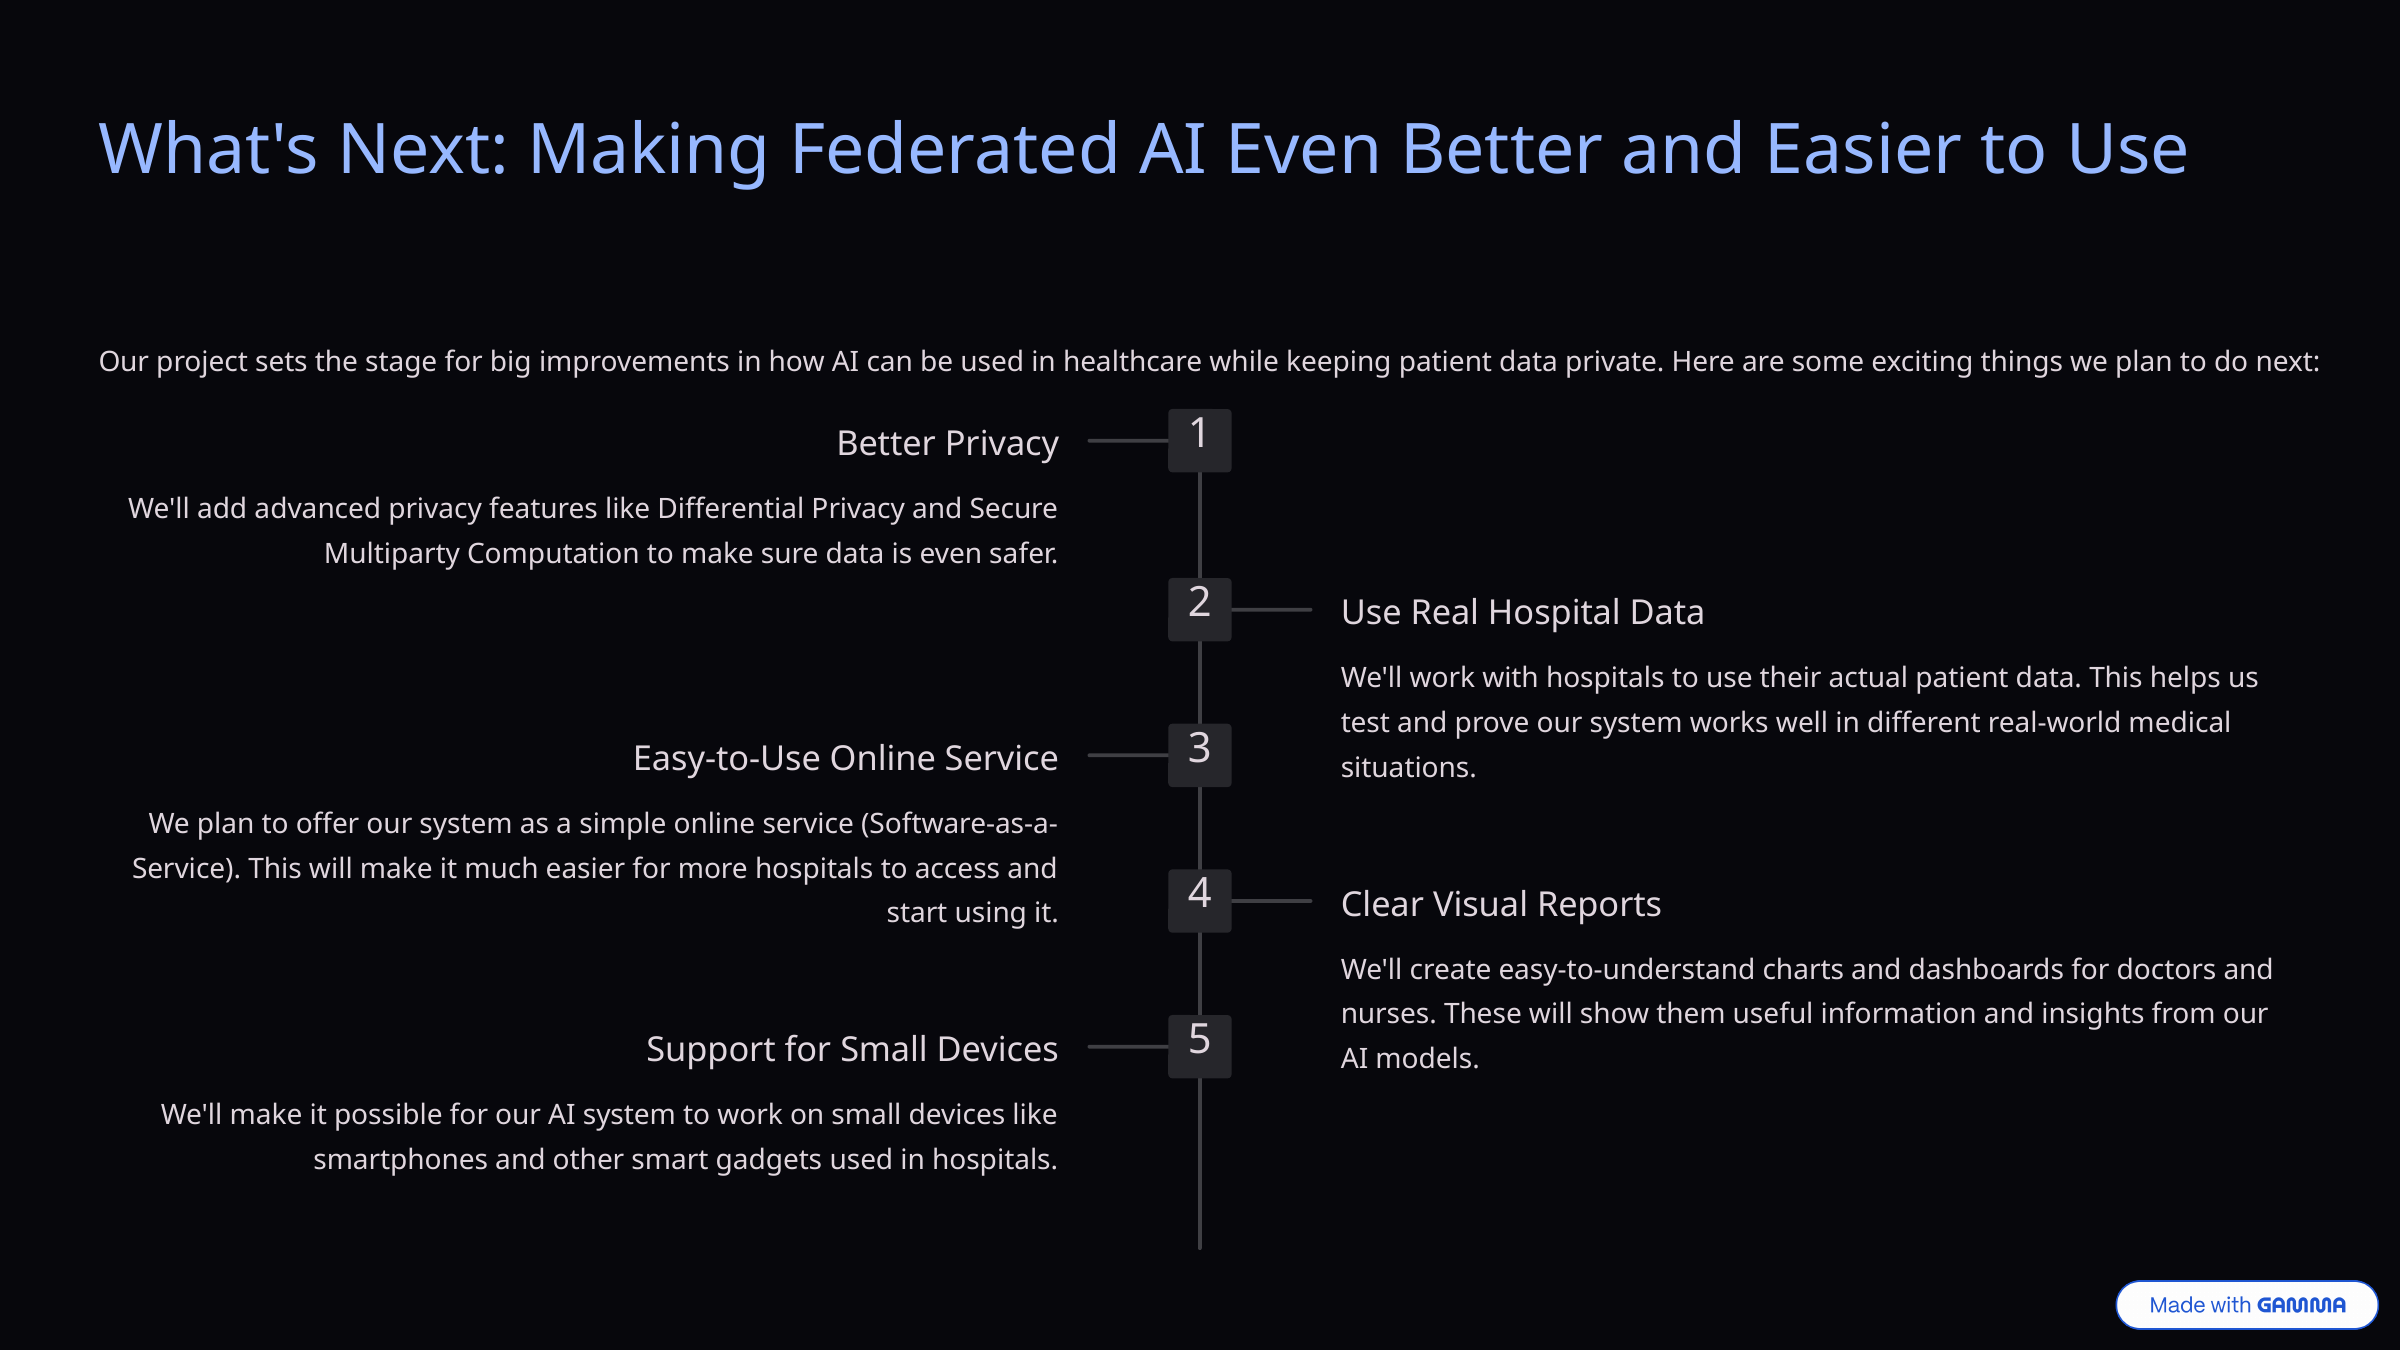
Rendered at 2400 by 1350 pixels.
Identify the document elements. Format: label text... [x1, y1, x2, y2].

text_box [1087, 438, 1168, 443]
text_box 4 [1178, 874, 1222, 928]
text_box [1198, 1079, 1202, 1251]
text_box [1198, 642, 1202, 723]
text_box We'll work with hospitals to use their actual patient data. This helps us test and prove our system works well in different real-world medical situations. [1340, 648, 2302, 784]
text_box Use Real Hospital Data [1340, 587, 1747, 632]
text_box 2 [1178, 583, 1222, 636]
text_box [1168, 408, 1232, 473]
text_box [1168, 577, 1232, 642]
text_box [1168, 869, 1232, 933]
text_box [1168, 723, 1232, 788]
text_box 5 [1178, 1020, 1222, 1074]
text_box 1 [1178, 414, 1222, 467]
text_box We'll make it possible for our AI system to work on small devices like smartphones and other smart gadgets used in hospitals. [98, 1085, 1060, 1176]
text_box Support for Small Devices [592, 1024, 1060, 1069]
text_box [1198, 788, 1202, 869]
text_box Better Privacy [707, 418, 1060, 463]
text_box We plan to offer our system as a simple online service (Software-as-a-Service). This will make it much easier for more hospitals to access and start using it. [98, 794, 1060, 930]
text_box 3 [1178, 728, 1222, 782]
text_box Easy-to-Use Online Service [566, 733, 1060, 778]
text_box We'll add advanced privacy features like Differential Privacy and Secure Multiparty Computation to make sure data is even safer. [98, 479, 1060, 570]
text_box [1198, 473, 1202, 578]
text_box [1198, 933, 1202, 1015]
text_box Our project sets the stage for big improvements in how AI can be used in healthcare while keeping patient data private. Here are some exciting things we plan to do next: [98, 332, 2302, 378]
text_box [1087, 753, 1168, 758]
text_box Clear Visual Reports [1340, 879, 1704, 923]
text_box We'll create easy-to-understand charts and dashboards for doctors and nurses. These will show them useful information and insights from our AI models. [1340, 939, 2302, 1076]
text_box [1087, 1044, 1168, 1049]
text_box What's Next: Making Federated AI Even Better and Easier to Use [98, 99, 2302, 276]
text_box [1232, 607, 1313, 612]
text_box [1168, 1014, 1232, 1079]
text_box [1232, 899, 1313, 903]
picture [2106, 1271, 2389, 1339]
